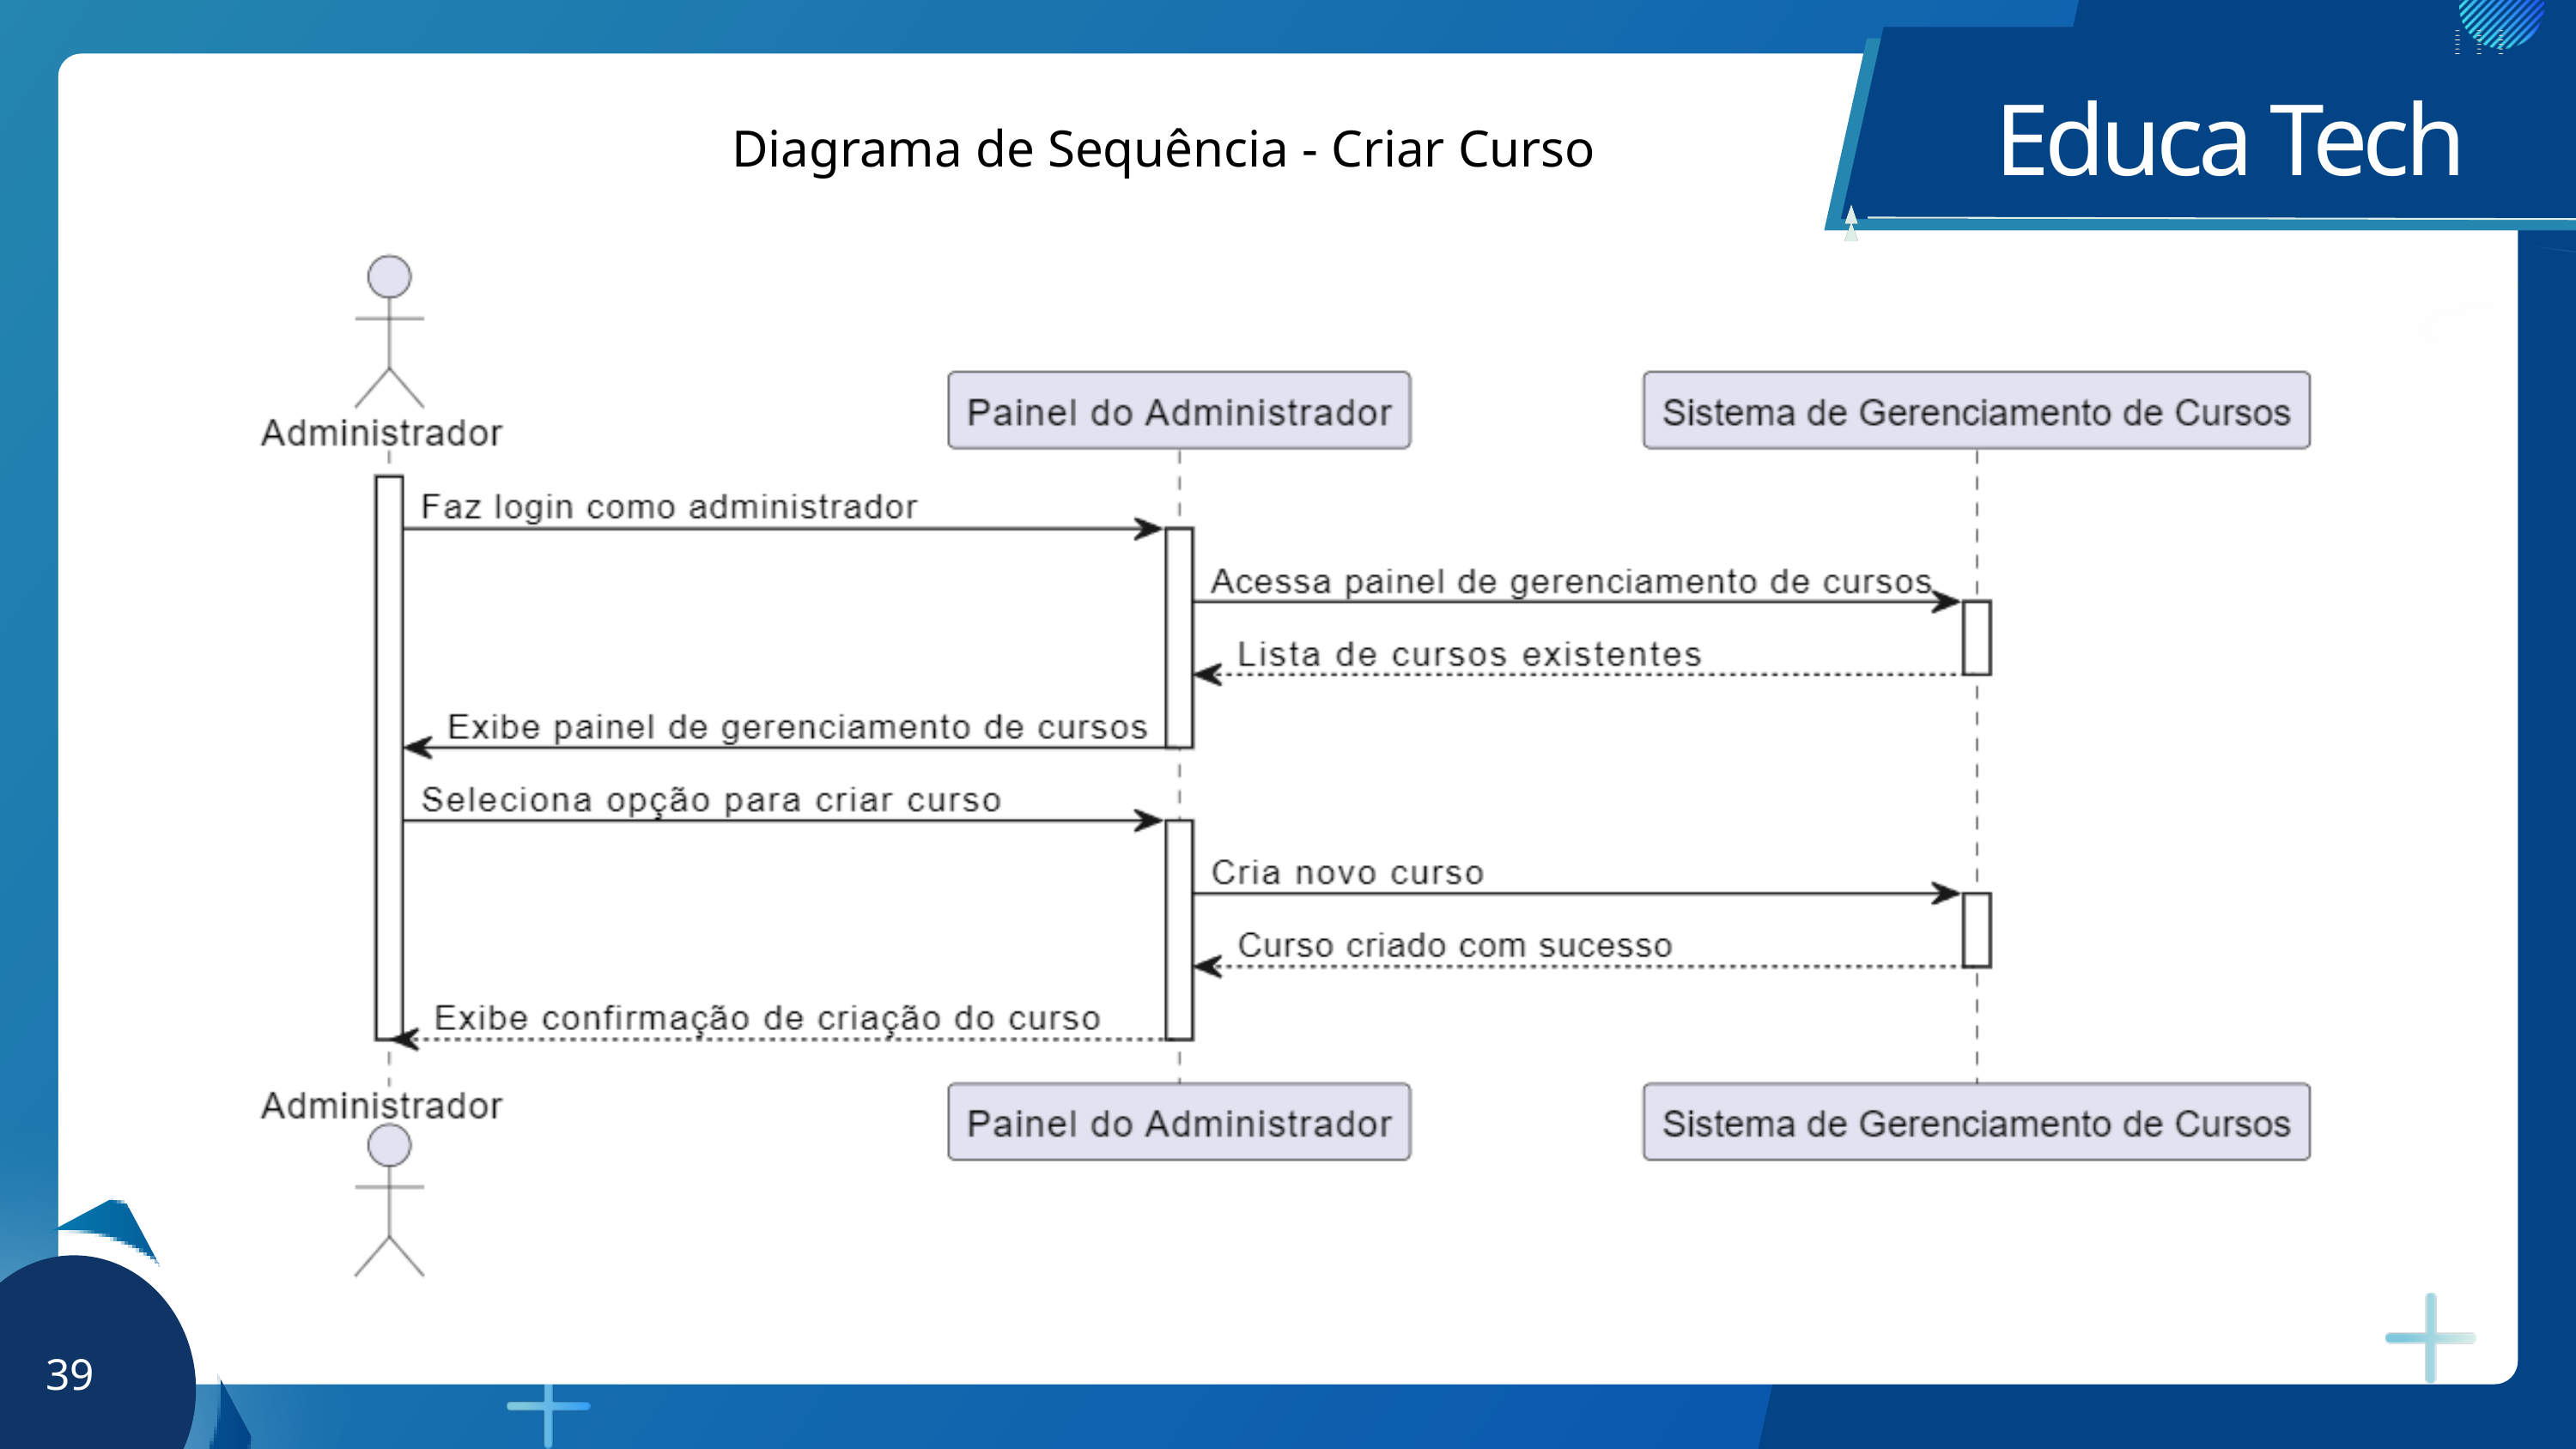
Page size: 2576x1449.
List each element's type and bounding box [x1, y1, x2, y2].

text_box [0, 1098, 378, 1449]
text_box [1792, 0, 2576, 389]
text_box [58, 53, 2518, 1385]
text_box [1927, 396, 2576, 1449]
text_box [507, 1394, 591, 1449]
